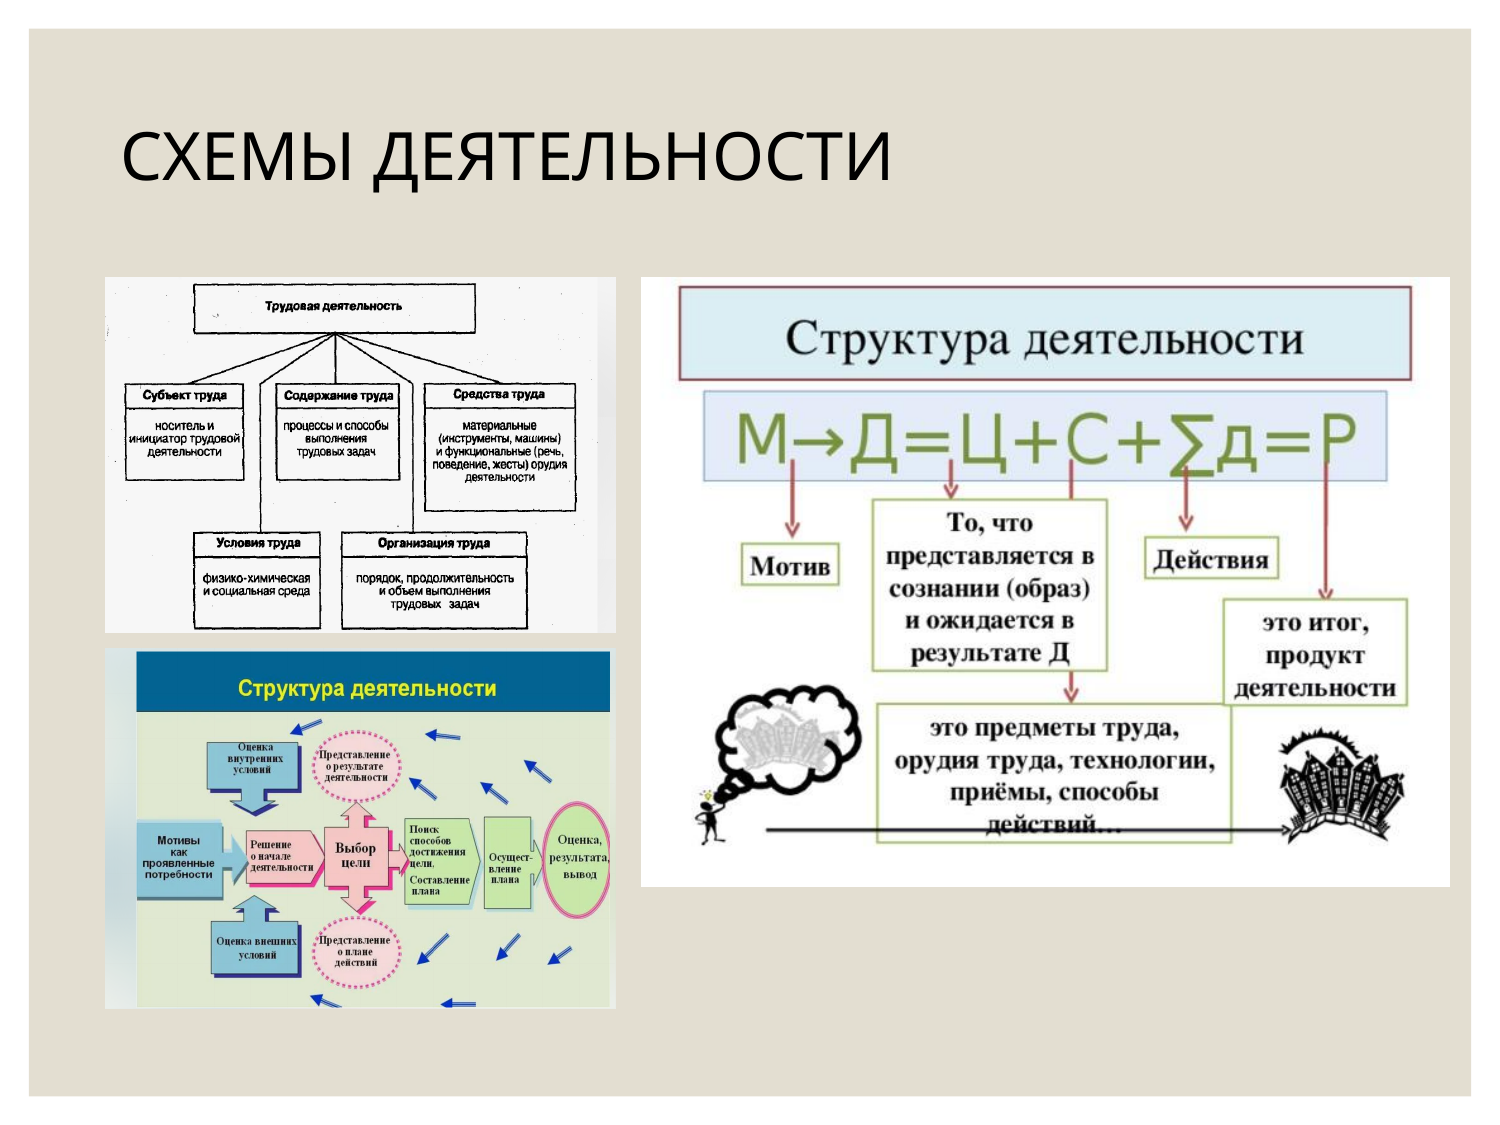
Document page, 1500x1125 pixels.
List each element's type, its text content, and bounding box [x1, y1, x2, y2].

picture [641, 277, 1450, 887]
picture [104, 277, 616, 633]
title СХЕМЫ ДЕЯТЕЛЬНОСТИ [105, 77, 913, 241]
picture [104, 648, 616, 1009]
